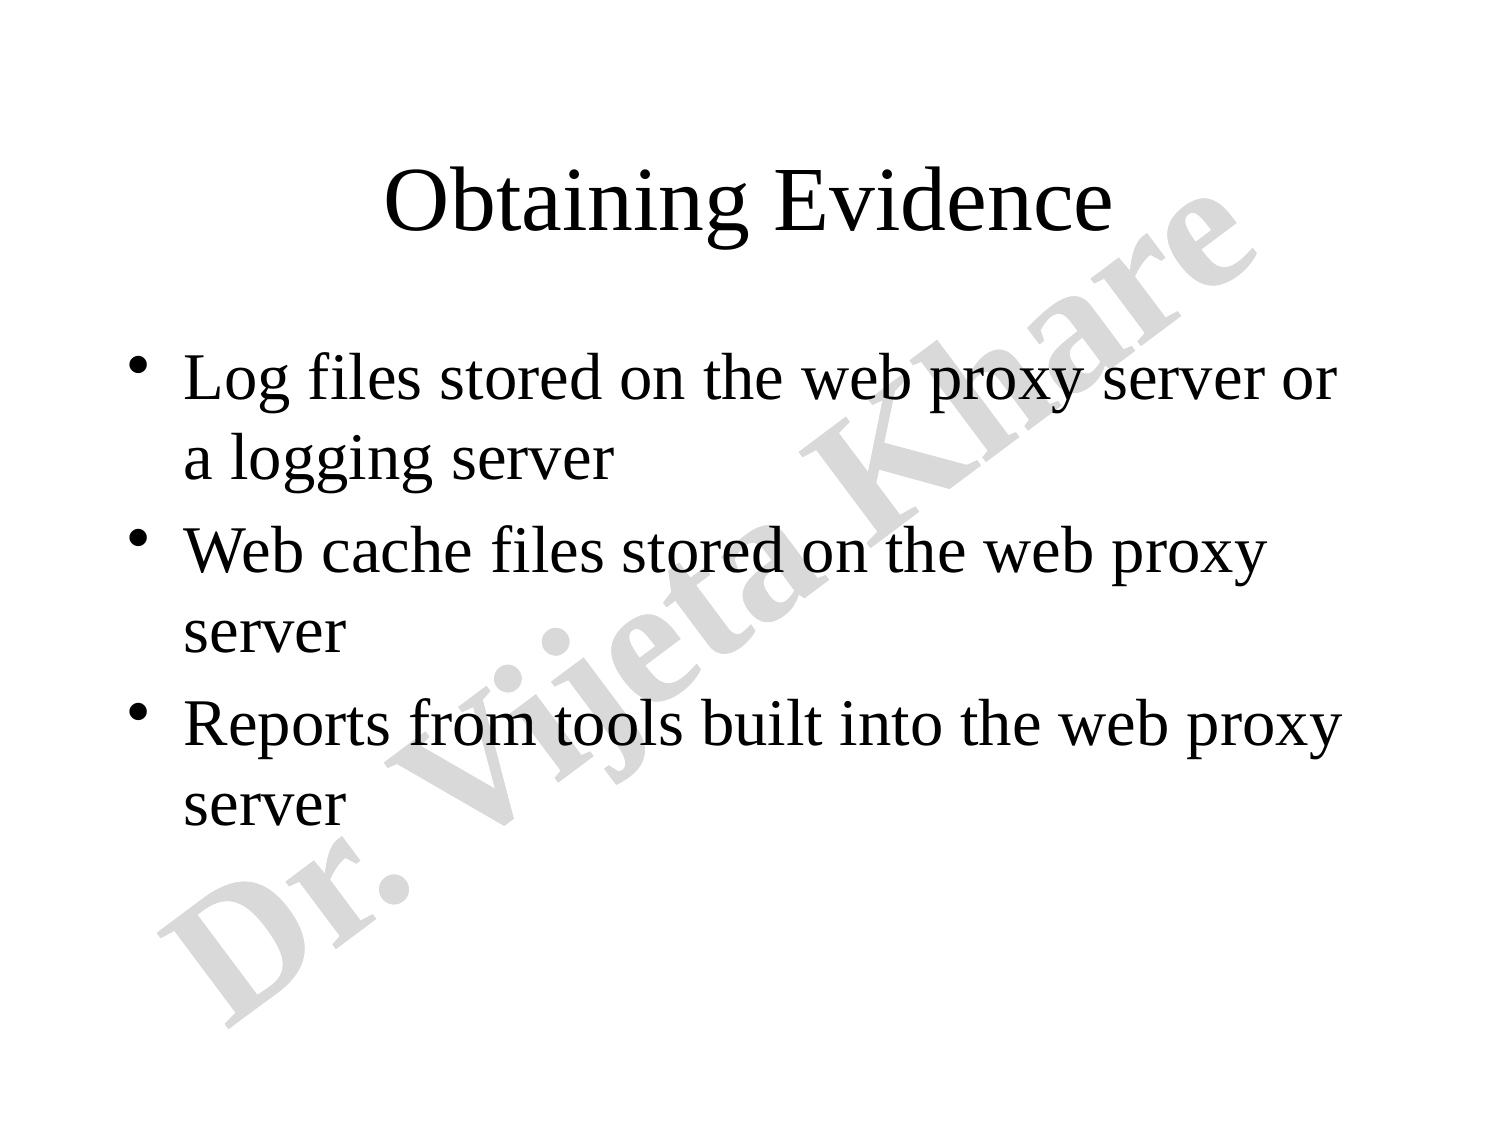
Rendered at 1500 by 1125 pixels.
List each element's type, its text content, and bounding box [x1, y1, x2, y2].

title Obtaining Evidence [112, 99, 1388, 288]
list Log files stored on the web proxy server or a logging server Web cache files stored on the web proxy server Reports from tools built into the web proxy server [112, 324, 1388, 1000]
